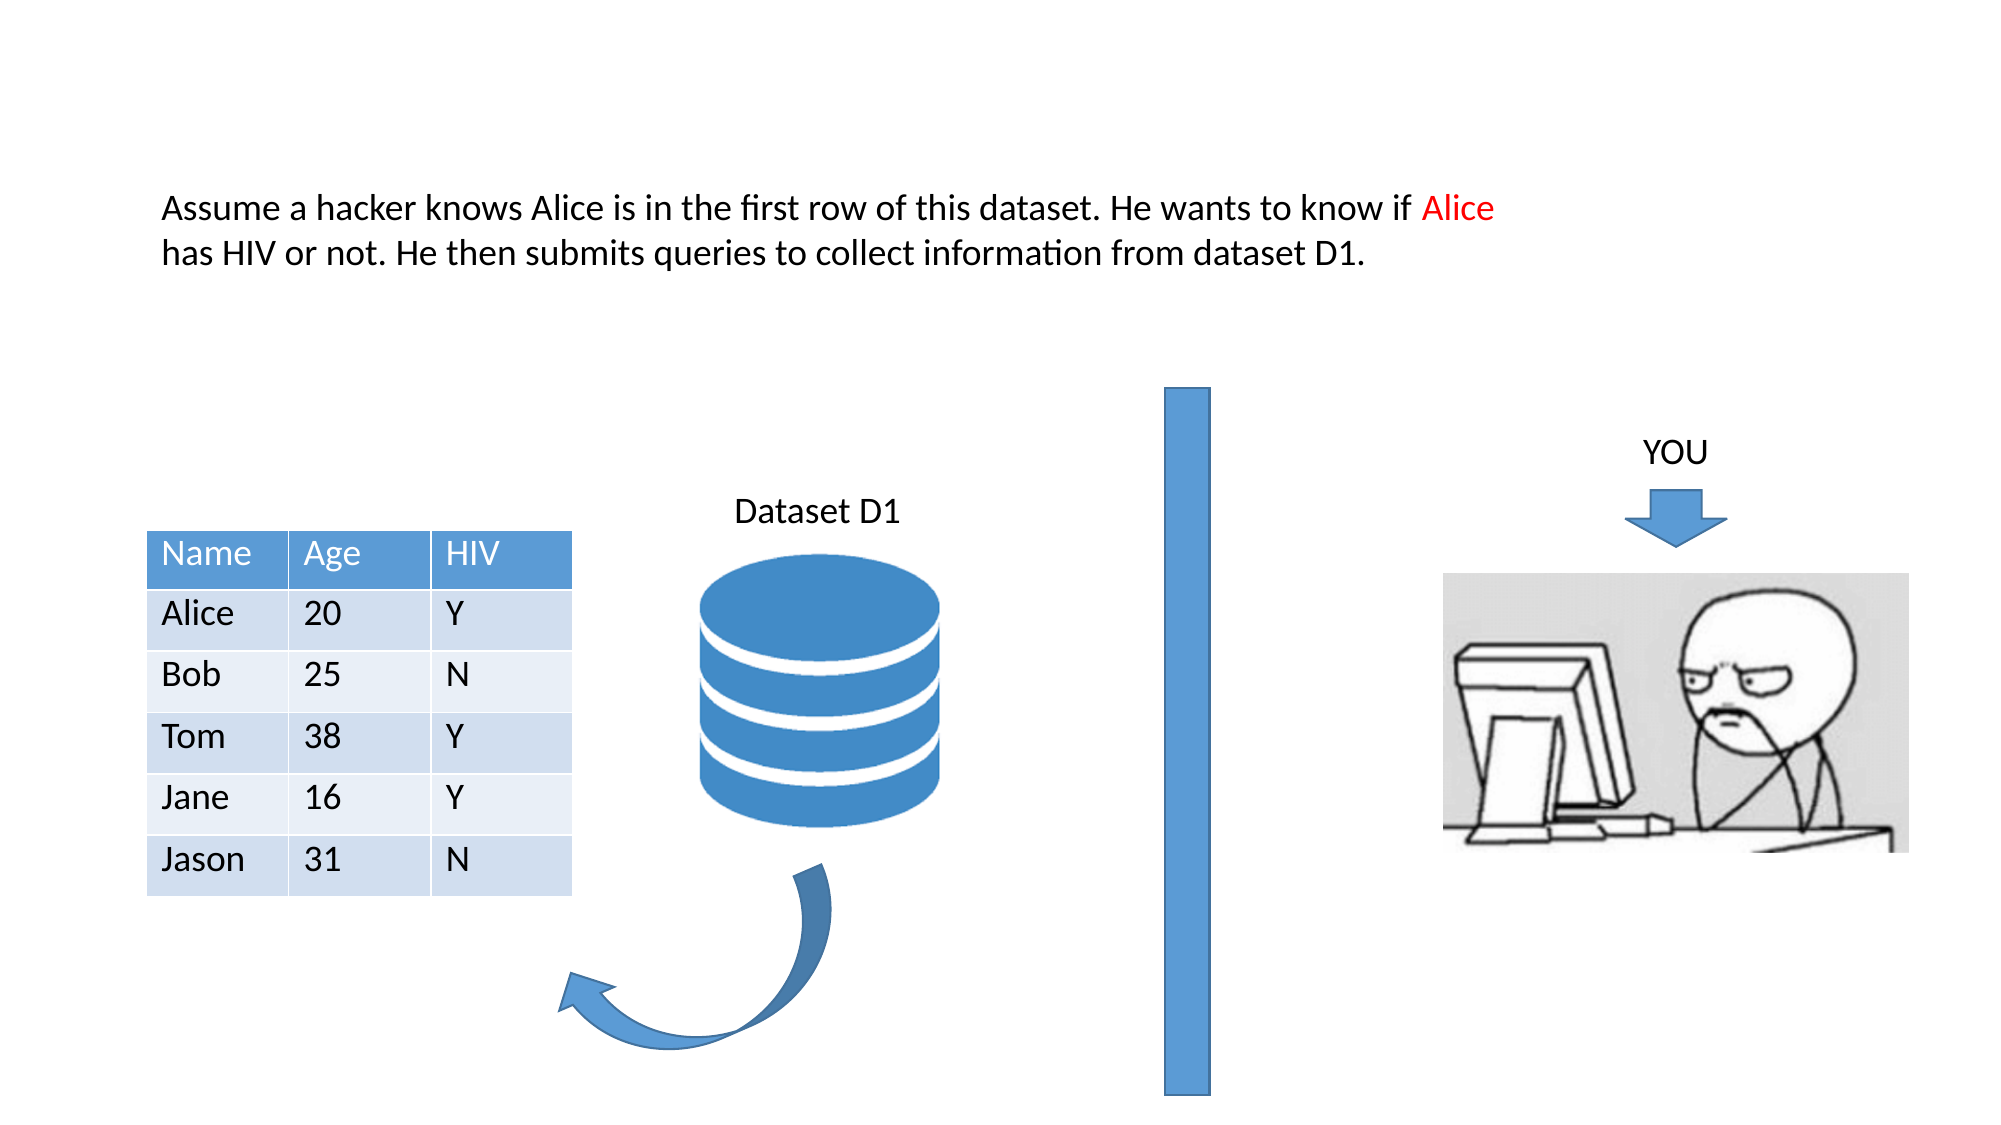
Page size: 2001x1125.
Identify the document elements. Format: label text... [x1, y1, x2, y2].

text_box [1164, 387, 1211, 1096]
text_box [1624, 489, 1728, 548]
text_box Assume a hacker knows Alice is in the first row of this dataset. He wants to know if Alice has HIV or not. He then submits queries to collect information from dataset D1. [146, 175, 1556, 281]
table_cell Y [432, 713, 572, 773]
table_cell 31 [289, 836, 430, 896]
table_cell Jane [147, 775, 288, 834]
text_box Dataset D1 [719, 478, 917, 523]
table_cell 25 [289, 652, 430, 712]
table_cell Y [432, 591, 572, 650]
table_header Name [147, 531, 288, 589]
table_cell N [432, 836, 572, 896]
table_cell Jason [147, 836, 288, 896]
table_cell 38 [289, 713, 430, 773]
table_cell Tom [147, 713, 288, 773]
text_box [557, 863, 832, 1051]
picture [1443, 573, 1909, 853]
table_cell N [432, 652, 572, 712]
text_box YOU [1628, 419, 1724, 480]
picture [664, 523, 958, 836]
table_cell Alice [147, 591, 288, 650]
table_cell 16 [289, 775, 430, 834]
table_cell 20 [289, 591, 430, 650]
table_header Age [289, 531, 430, 589]
table_cell Y [432, 775, 572, 834]
table_header HIV [432, 531, 572, 589]
table_cell Bob [147, 652, 288, 712]
